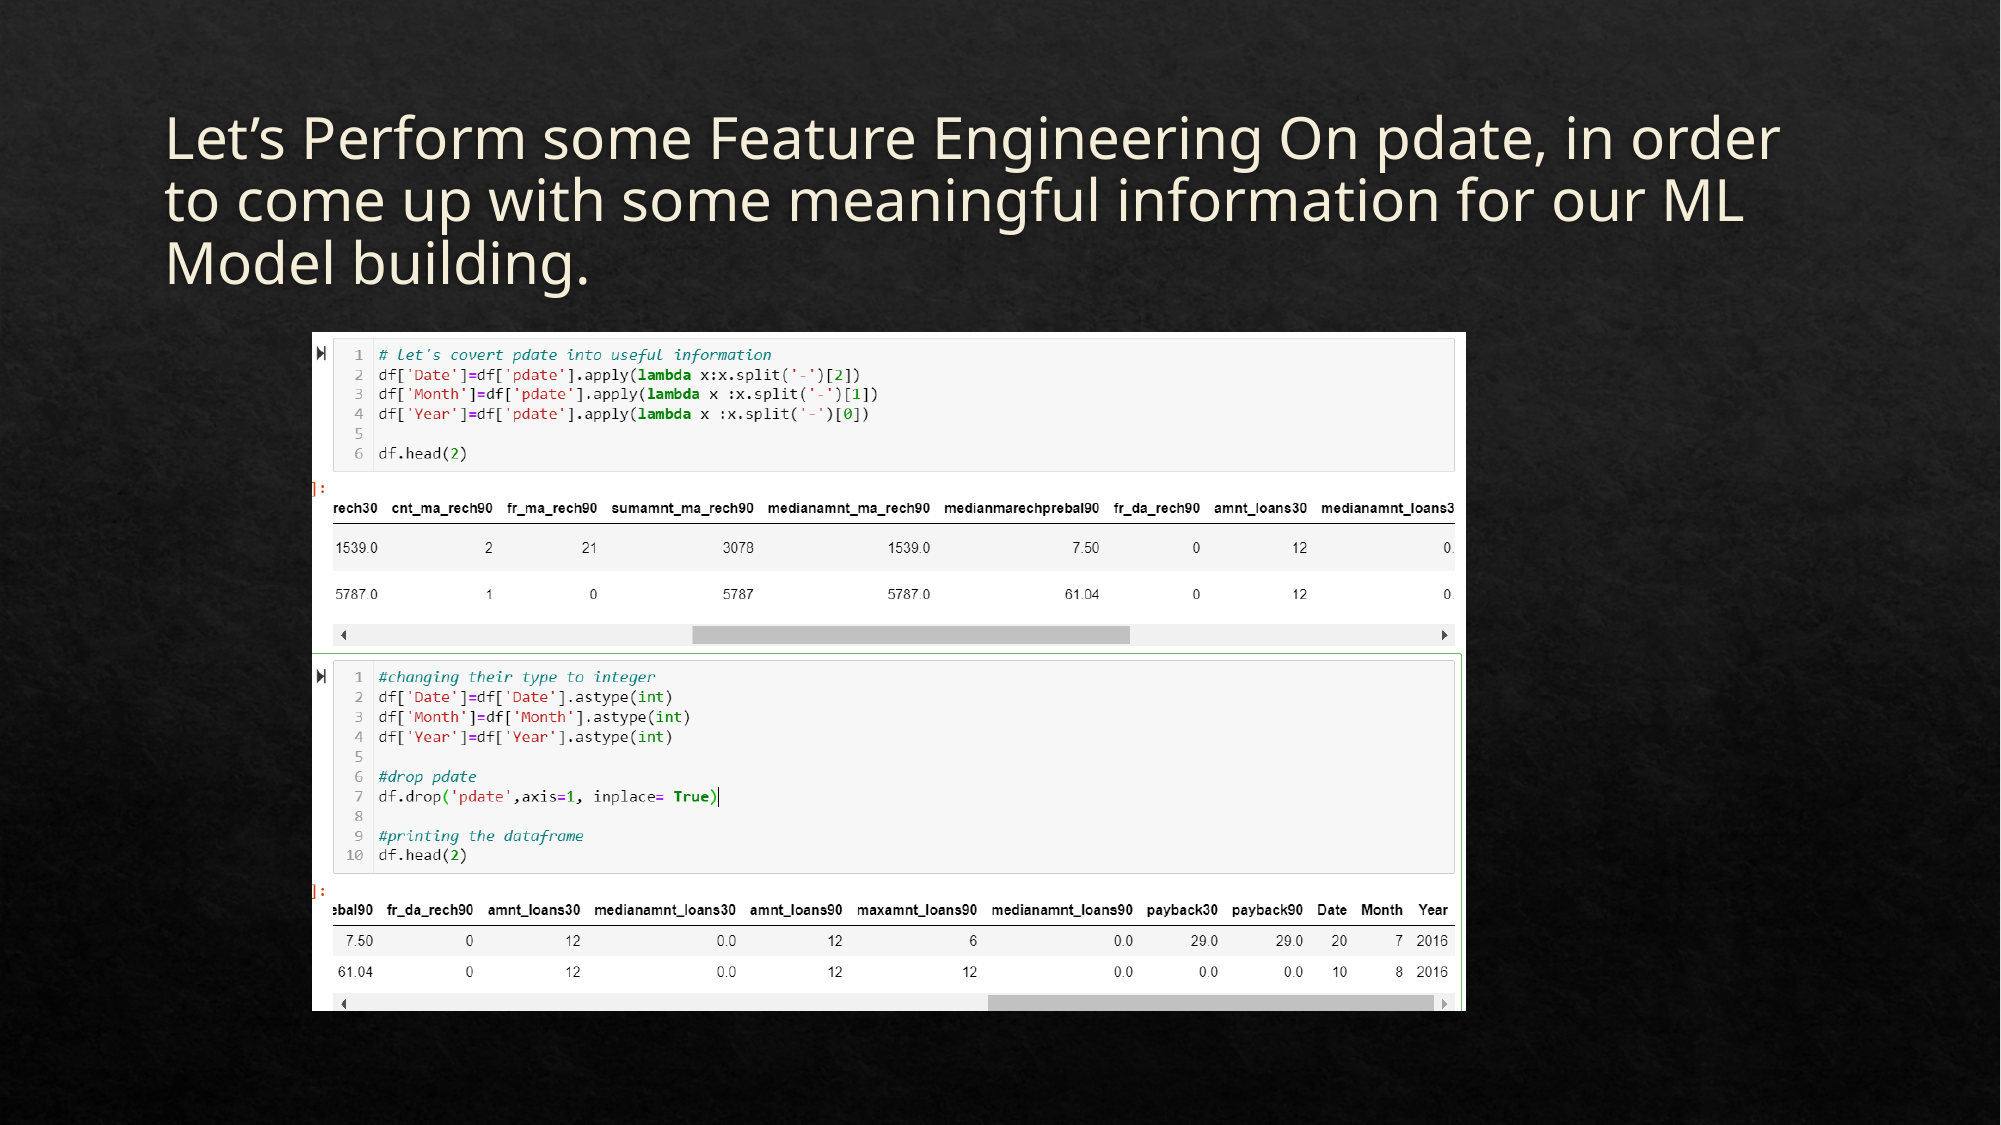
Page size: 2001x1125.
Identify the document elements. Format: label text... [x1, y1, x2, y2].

title Let’s Perform some Feature Engineering On pdate, in order to come up with some meaningful information for our ML Model building. [149, 99, 1849, 307]
picture [312, 332, 1467, 1011]
